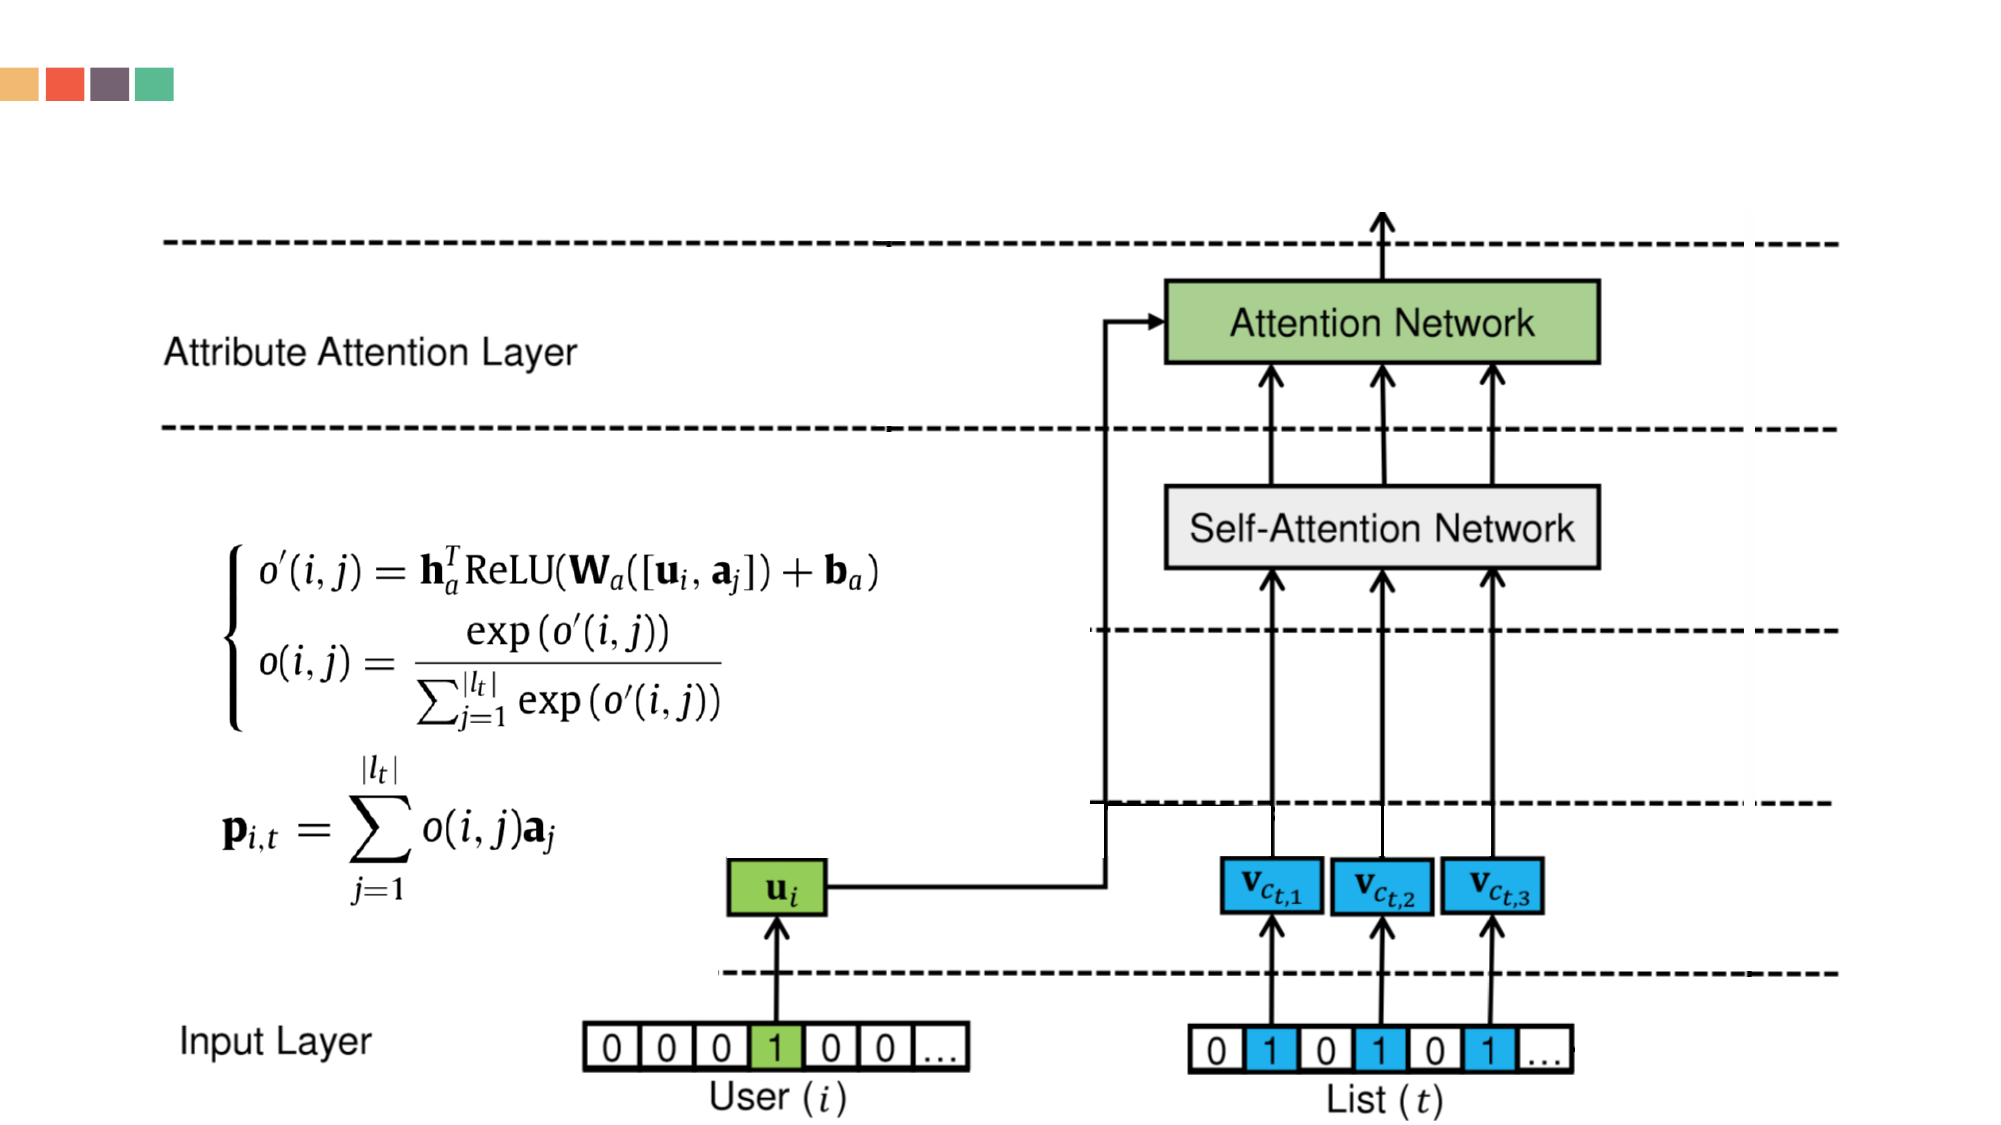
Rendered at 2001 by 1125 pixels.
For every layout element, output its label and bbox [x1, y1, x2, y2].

picture [222, 753, 556, 907]
picture [222, 543, 880, 734]
text_box [142, 196, 1851, 1125]
